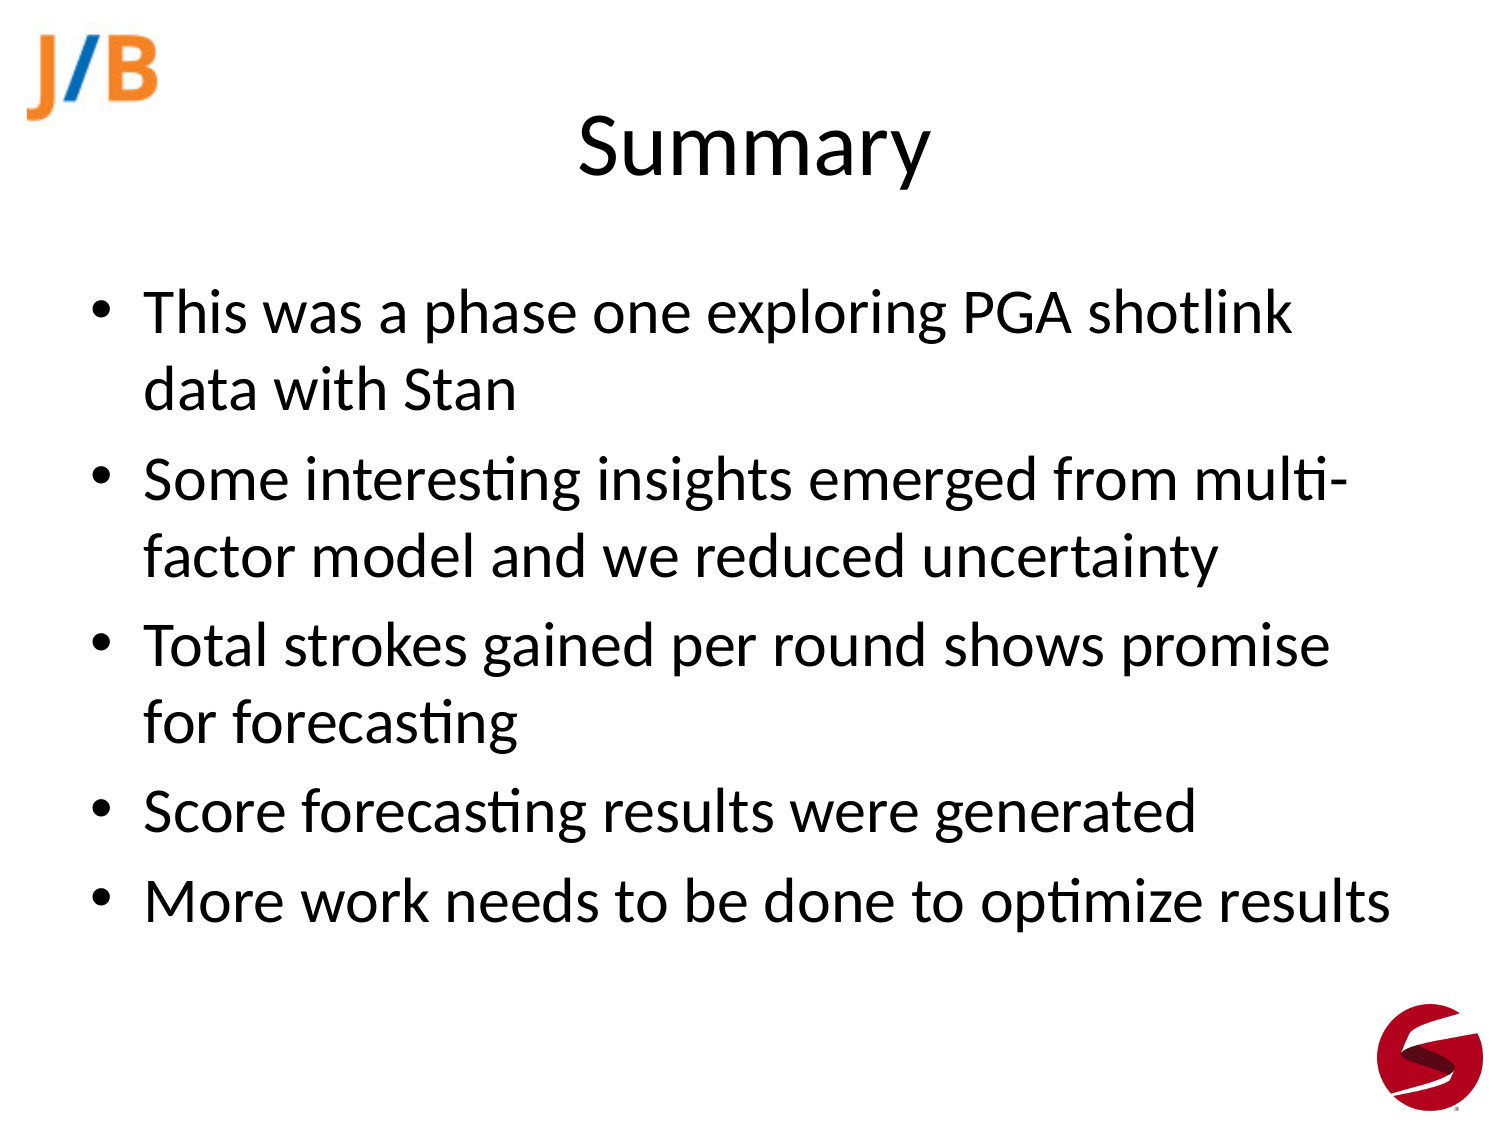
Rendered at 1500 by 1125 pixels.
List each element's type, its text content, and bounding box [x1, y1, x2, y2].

title Summary [131, 45, 1378, 233]
picture [1377, 1004, 1483, 1111]
list This was a phase one exploring PGA shotlink data with Stan Some interesting insights emerged from multi-factor model and we reduced uncertainty Total strokes gained per round shows promise for forecasting Score forecasting results were generated More work needs to be done to optimize results [75, 262, 1425, 1005]
picture [26, 22, 180, 129]
